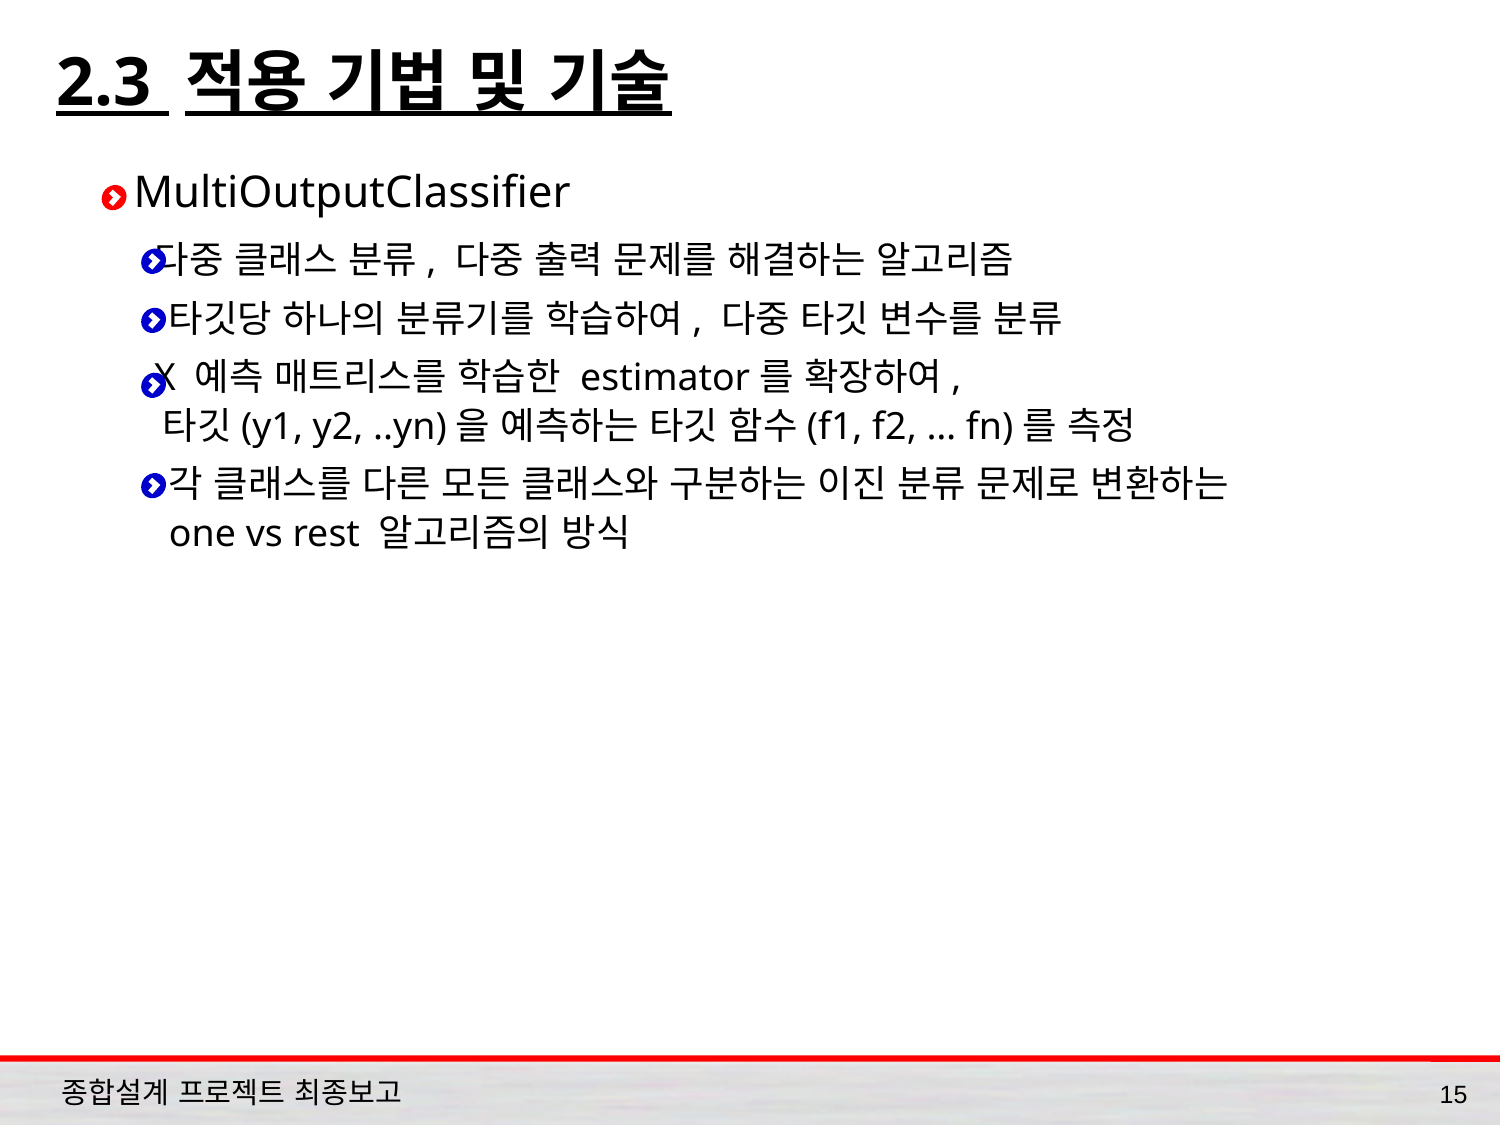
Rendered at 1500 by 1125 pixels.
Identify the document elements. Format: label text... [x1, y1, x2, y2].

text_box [141, 472, 166, 499]
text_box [141, 306, 166, 334]
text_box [101, 184, 127, 211]
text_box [141, 371, 166, 399]
list MultiOutputClassifier 다중 클래스 분류, 다중 출력 문제를 해결하는 알고리즘 타깃당 하나의 분류기를 학습하여, 다중 타깃 변수를 분류 X 예측 매트리스를 학습한 estimator를 확장하여, 타깃(y1, y2, ..yn)을 예측하는 타깃 함수(f1, f2, … fn)를 측정 각 클래스를 다른 모든 클래스와 구분하는 이진 분류 문제로 변환하는 one vs rest 알고리즘의 방식 [61, 90, 1463, 622]
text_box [141, 247, 166, 275]
title 2.3 적용 기법 및 기술 [41, 32, 1459, 126]
picture [0, 1062, 1500, 1125]
